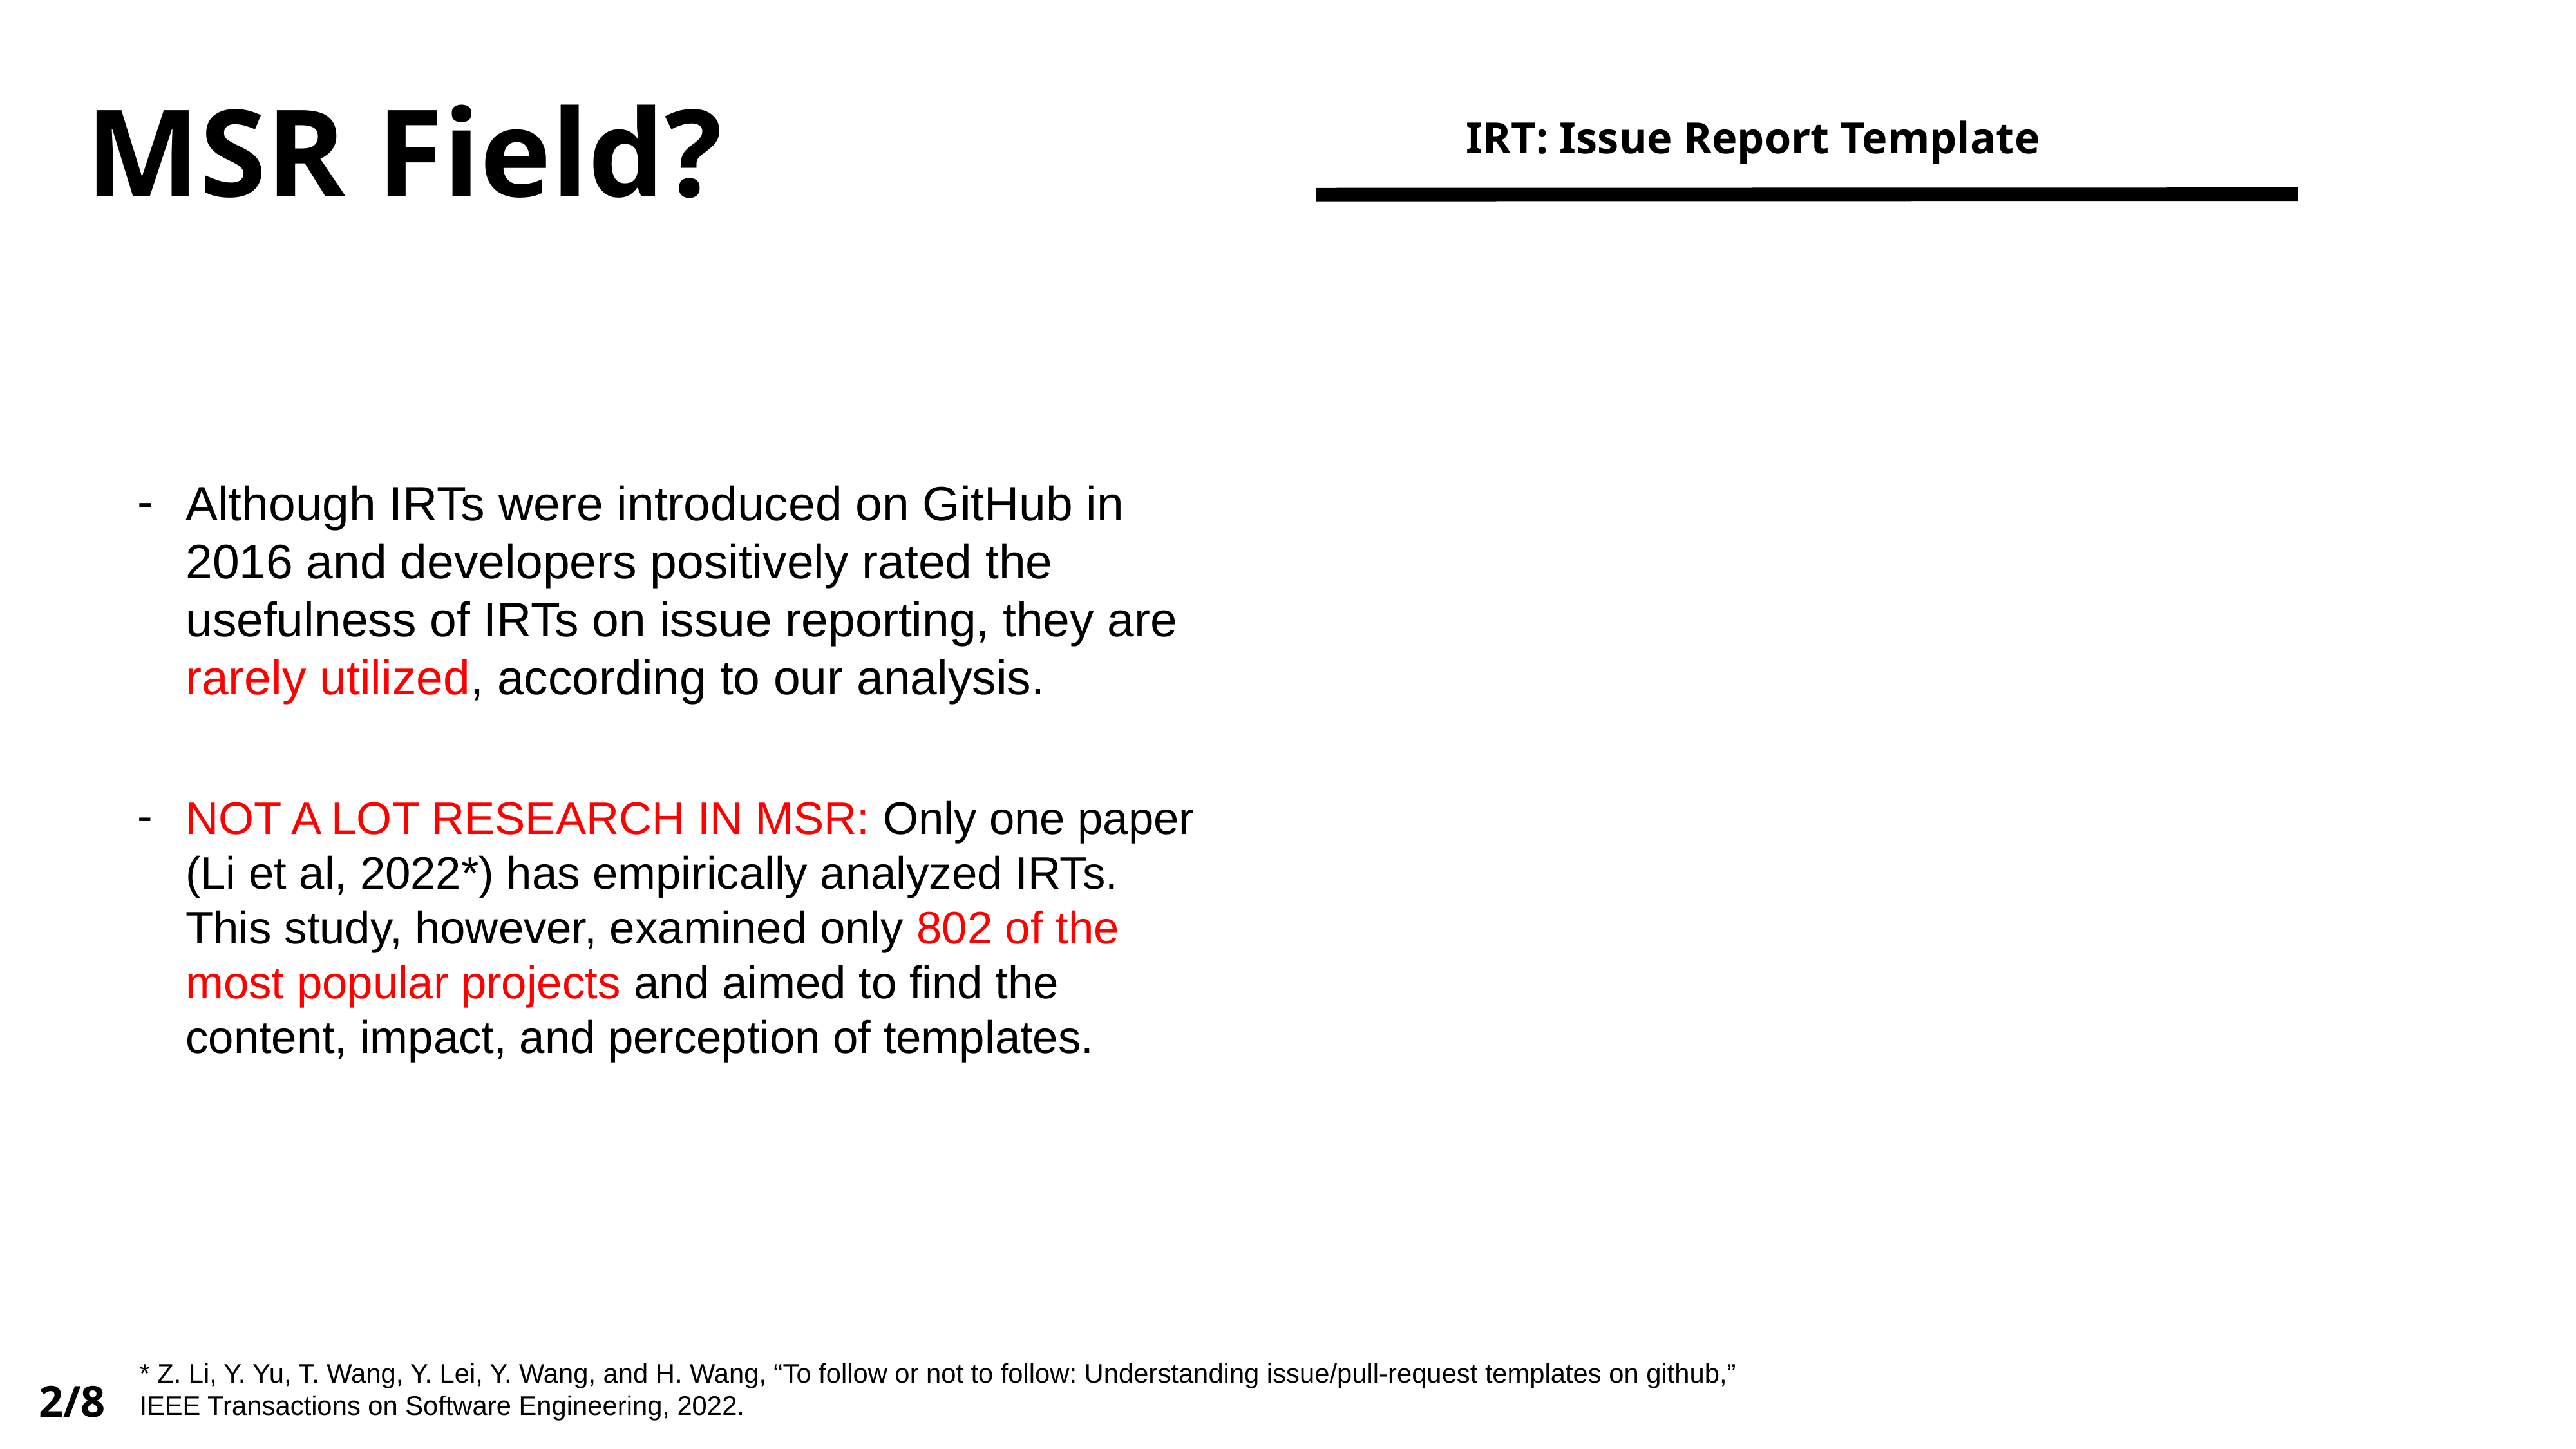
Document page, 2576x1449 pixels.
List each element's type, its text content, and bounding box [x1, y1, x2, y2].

text_box 2/8 [29, 1369, 129, 1431]
text_box MSR Field? [79, 62, 1493, 252]
text_box IRT: Issue Report Template [1457, 106, 2576, 167]
text_box * Z. Li, Y. Yu, T. Wang, Y. Lei, Y. Wang, and H. Wang, “To follow or not to follow: Understanding issue/pull-request templates on github,” IEEE Transactions on Software Engineering, 2022. [129, 1347, 1808, 1431]
text_box Although IRTs were introduced on GitHub in 2016 and developers positively rated the usefulness of IRTs on issue reporting, they are rarely utilized, according to our analysis. NOT A LOT RESEARCH IN MSR: Only one paper (Li et al, 2022*) has empirically analyzed IRTs. This study, however, examined only 802 of the most popular projects and aimed to find the content, impact, and perception of templates. [128, 462, 1216, 1072]
